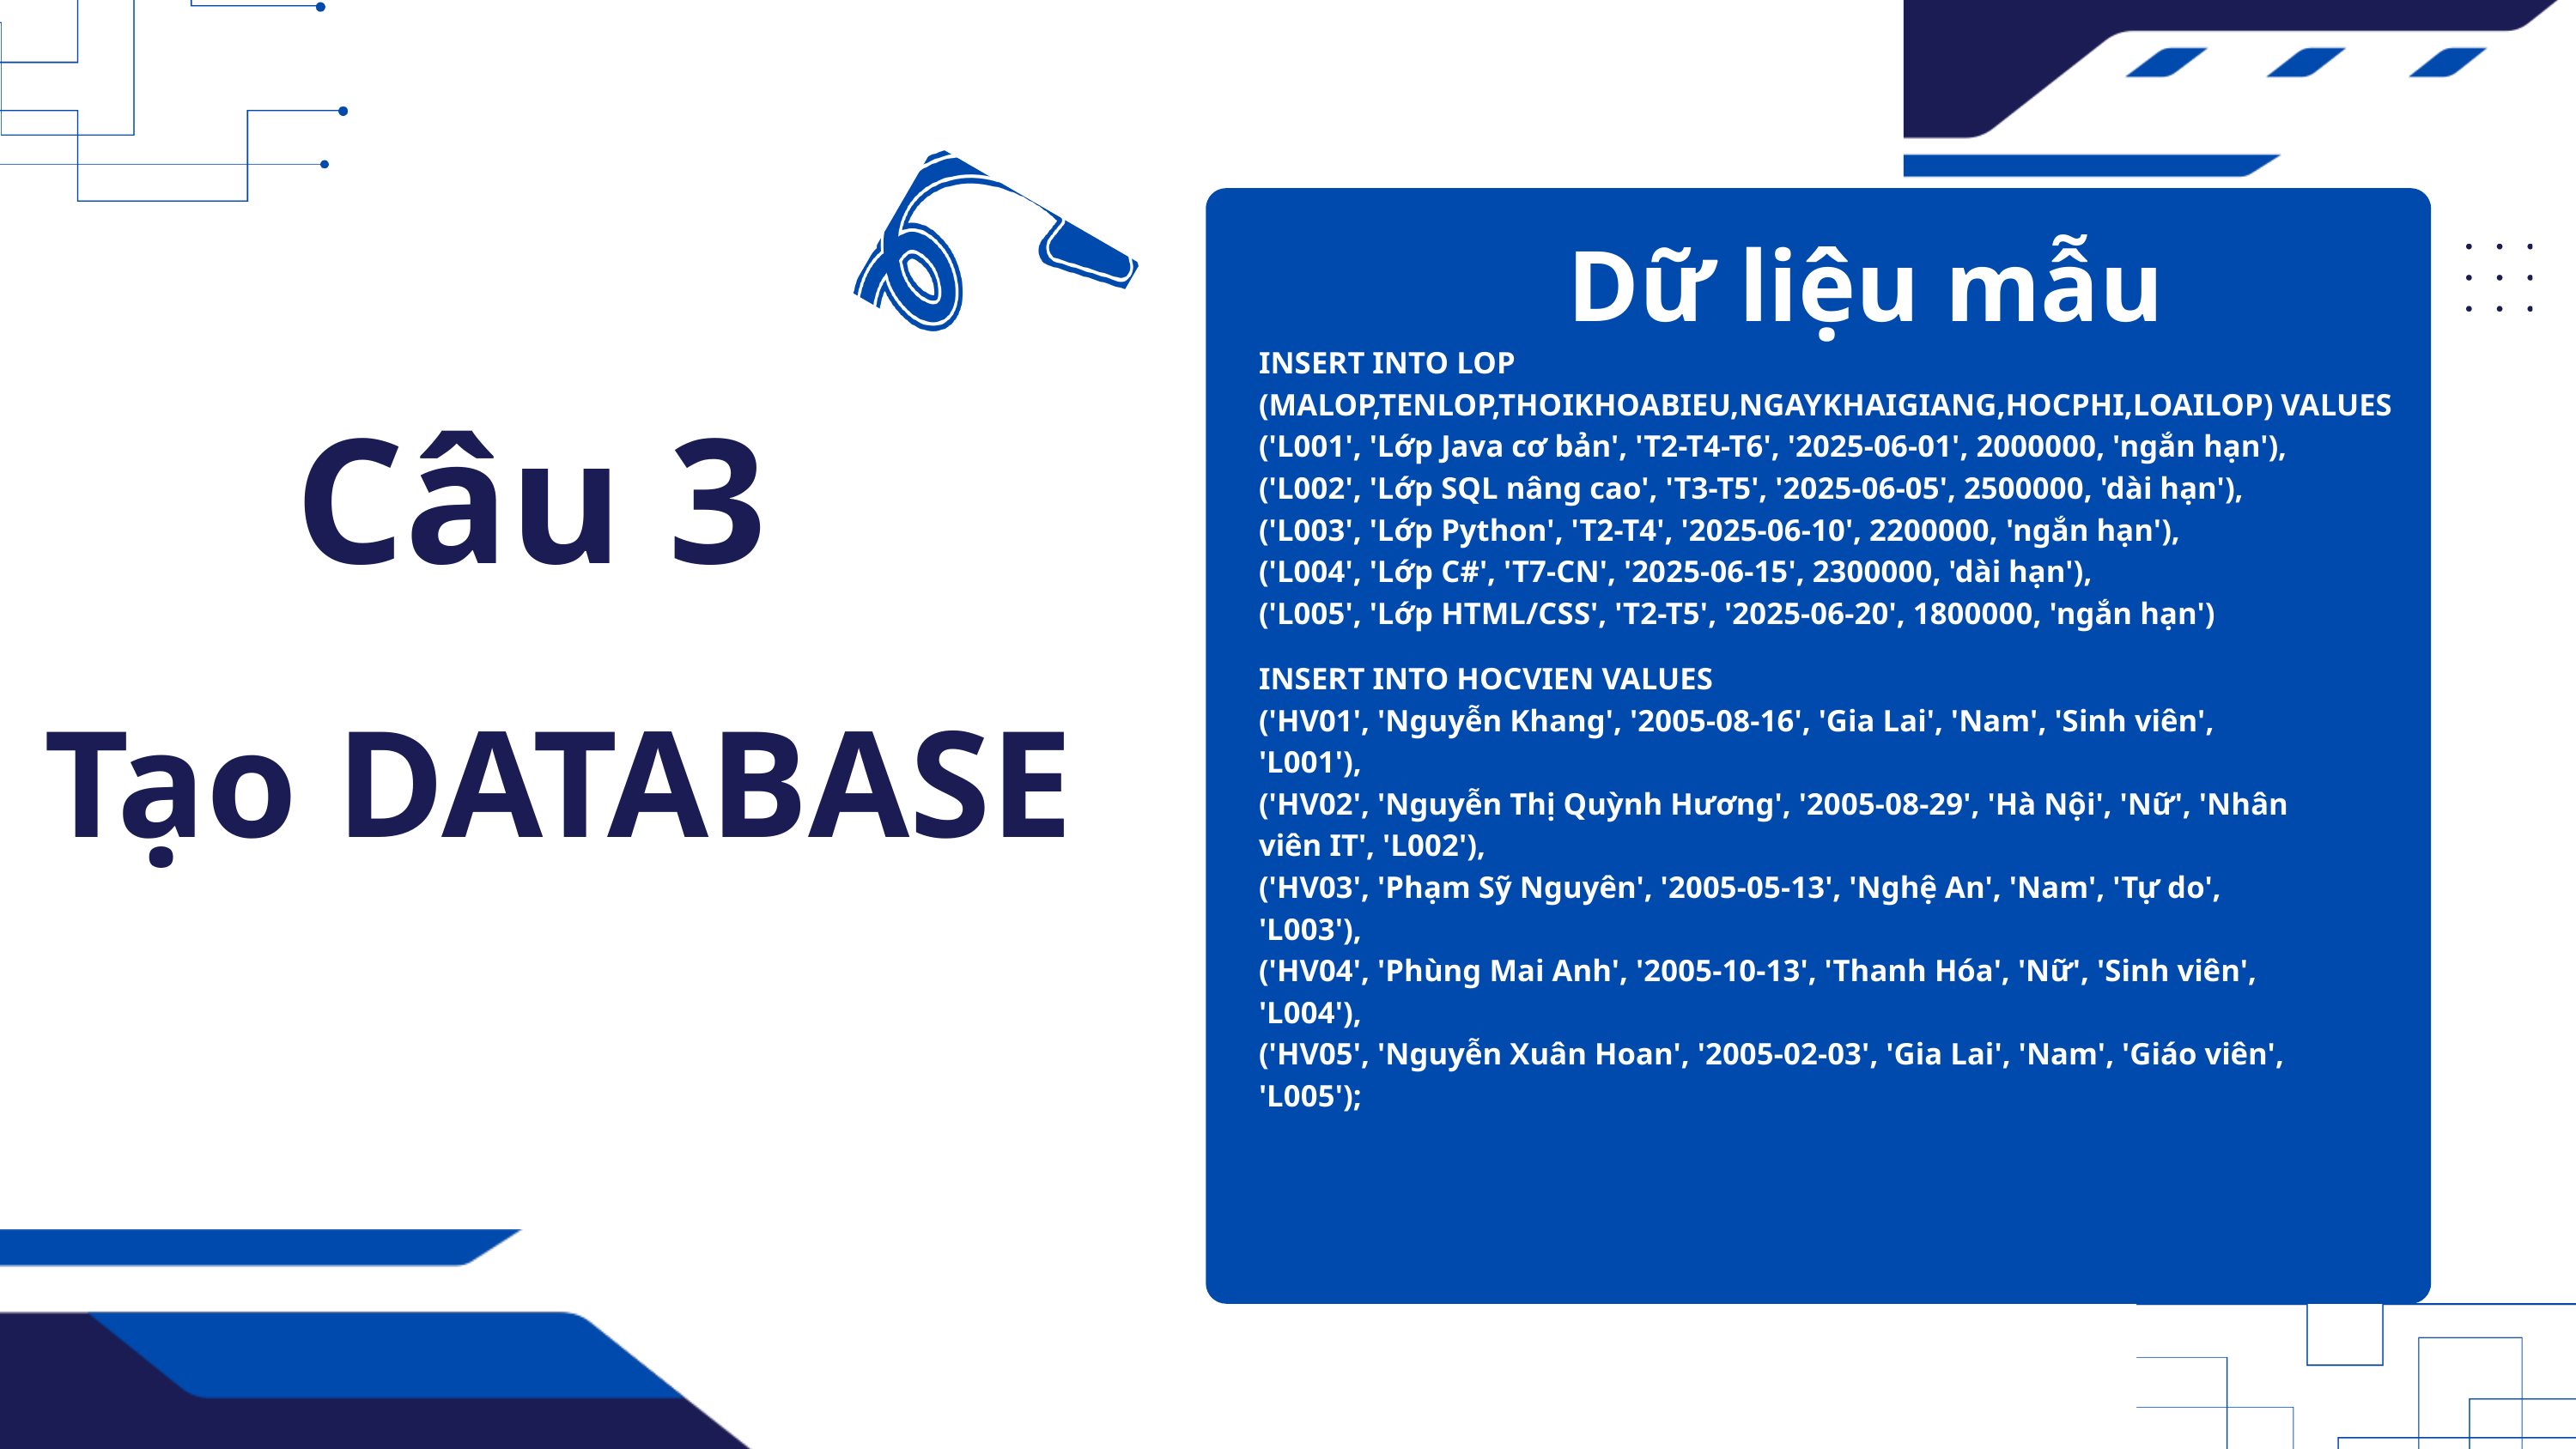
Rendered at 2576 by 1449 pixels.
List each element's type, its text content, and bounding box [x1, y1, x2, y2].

text_box Câu 3 [295, 355, 819, 598]
text_box [2466, 244, 2533, 312]
text_box [0, 0, 349, 202]
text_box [1206, 187, 2432, 1304]
text_box Tạo DATABASE [44, 660, 1140, 867]
text_box [850, 144, 1140, 410]
text_box [1903, 0, 2576, 189]
text_box [2136, 1303, 2576, 1449]
text_box [0, 1229, 764, 1449]
